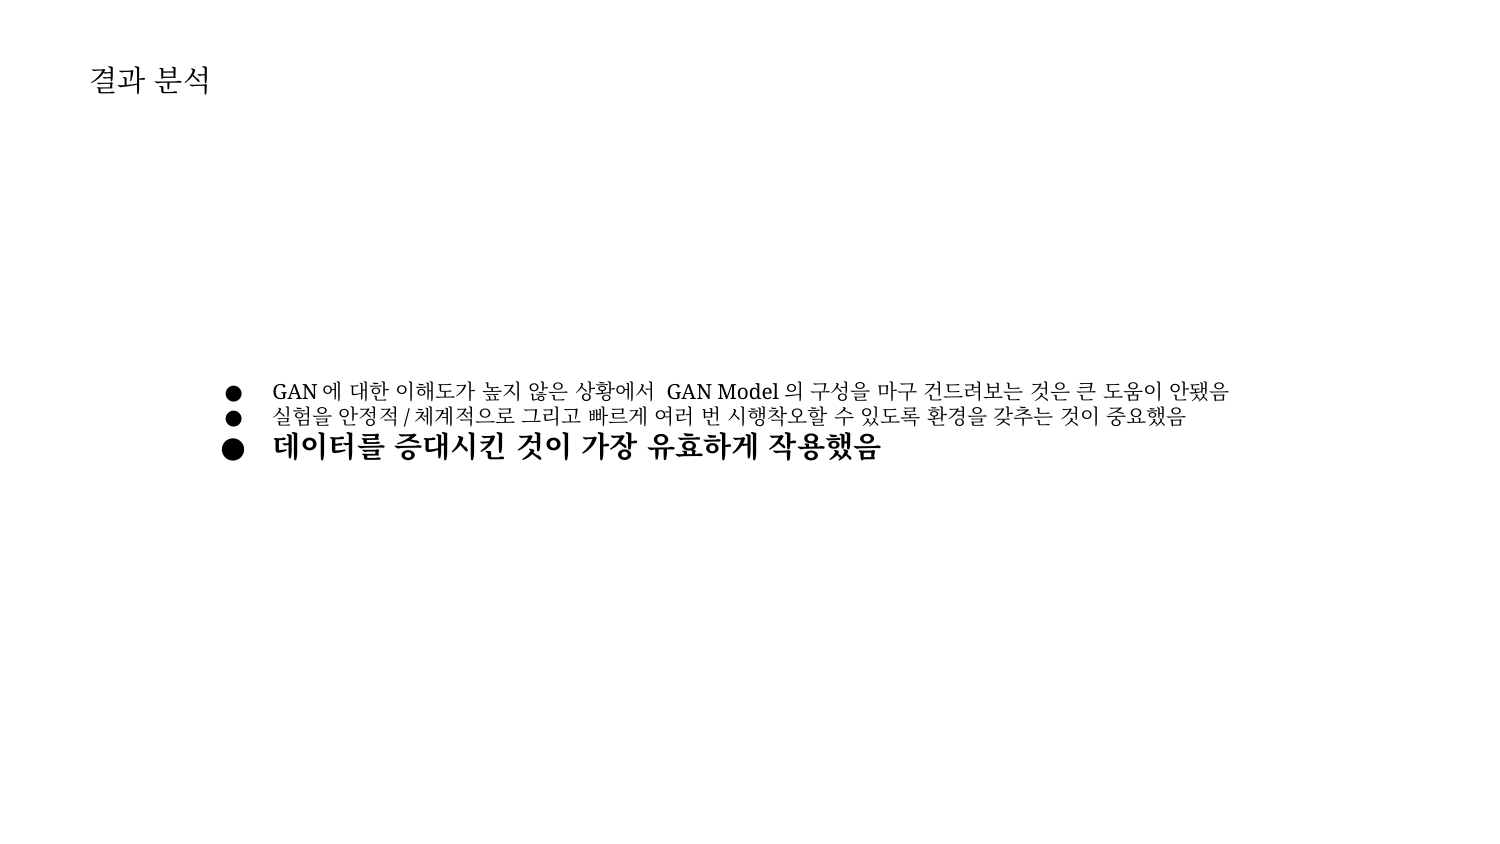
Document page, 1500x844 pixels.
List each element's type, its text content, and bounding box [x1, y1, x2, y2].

text_box GAN에 대한 이해도가 높지 않은 상황에서 GAN Model의 구성을 마구 건드려보는 것은 큰 도움이 안됐음 실험을 안정적/체계적으로 그리고 빠르게 여러 번 시행착오할 수 있도록 환경을 갖추는 것이 중요했음 데이터를 증대시킨 것이 가장 유효하게 작용했음 [182, 363, 1245, 504]
text_box 결과 분석 [74, 47, 647, 113]
